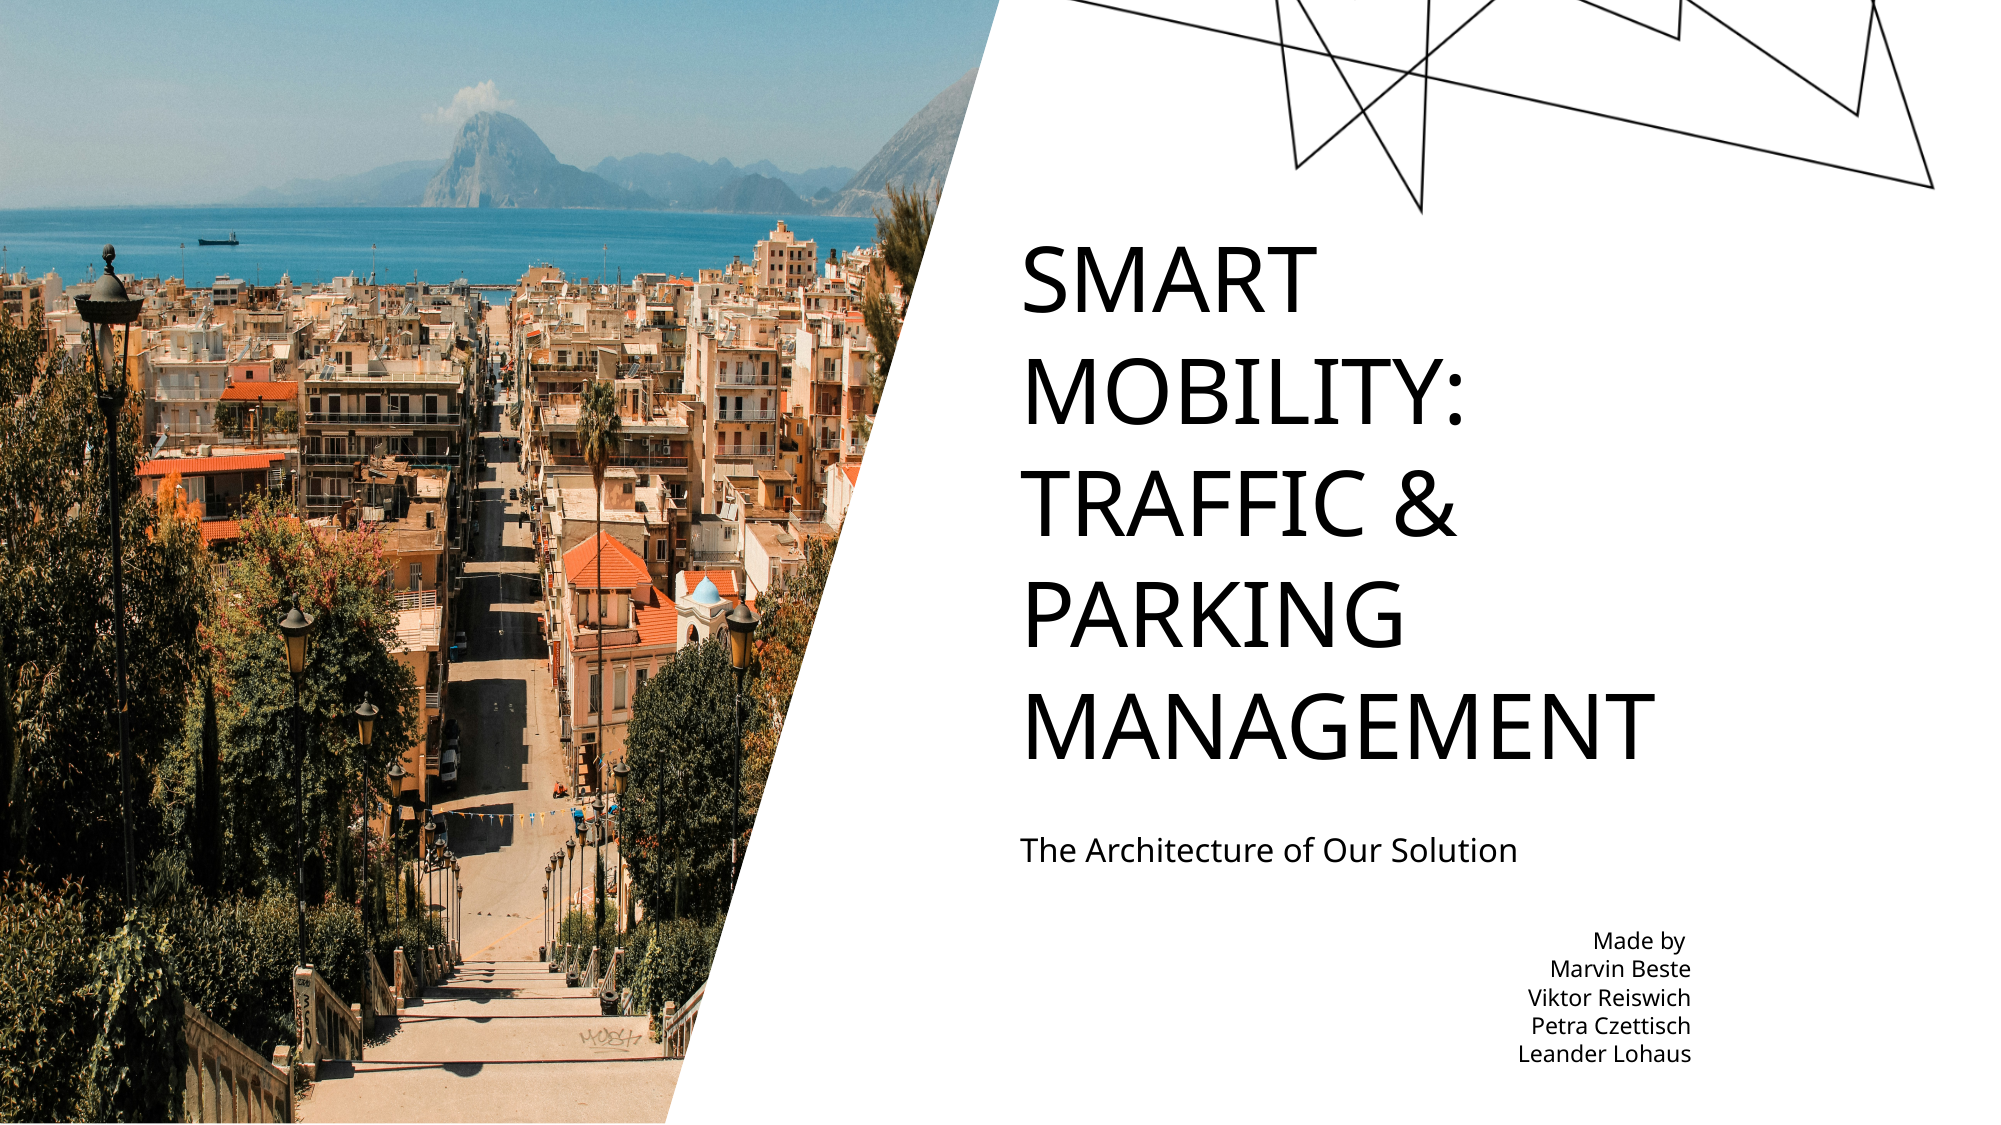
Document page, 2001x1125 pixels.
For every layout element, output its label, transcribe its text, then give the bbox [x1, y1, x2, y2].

title Smart Mobility: Traffic & Parking Management [1005, 215, 1794, 790]
list The Architecture of Our Solution Made by Marvin Beste Viktor Reiswich Petra Czettisch Leander Lohaus [1004, 822, 1707, 1077]
picture [0, 0, 1000, 1124]
picture [1039, 0, 2001, 216]
